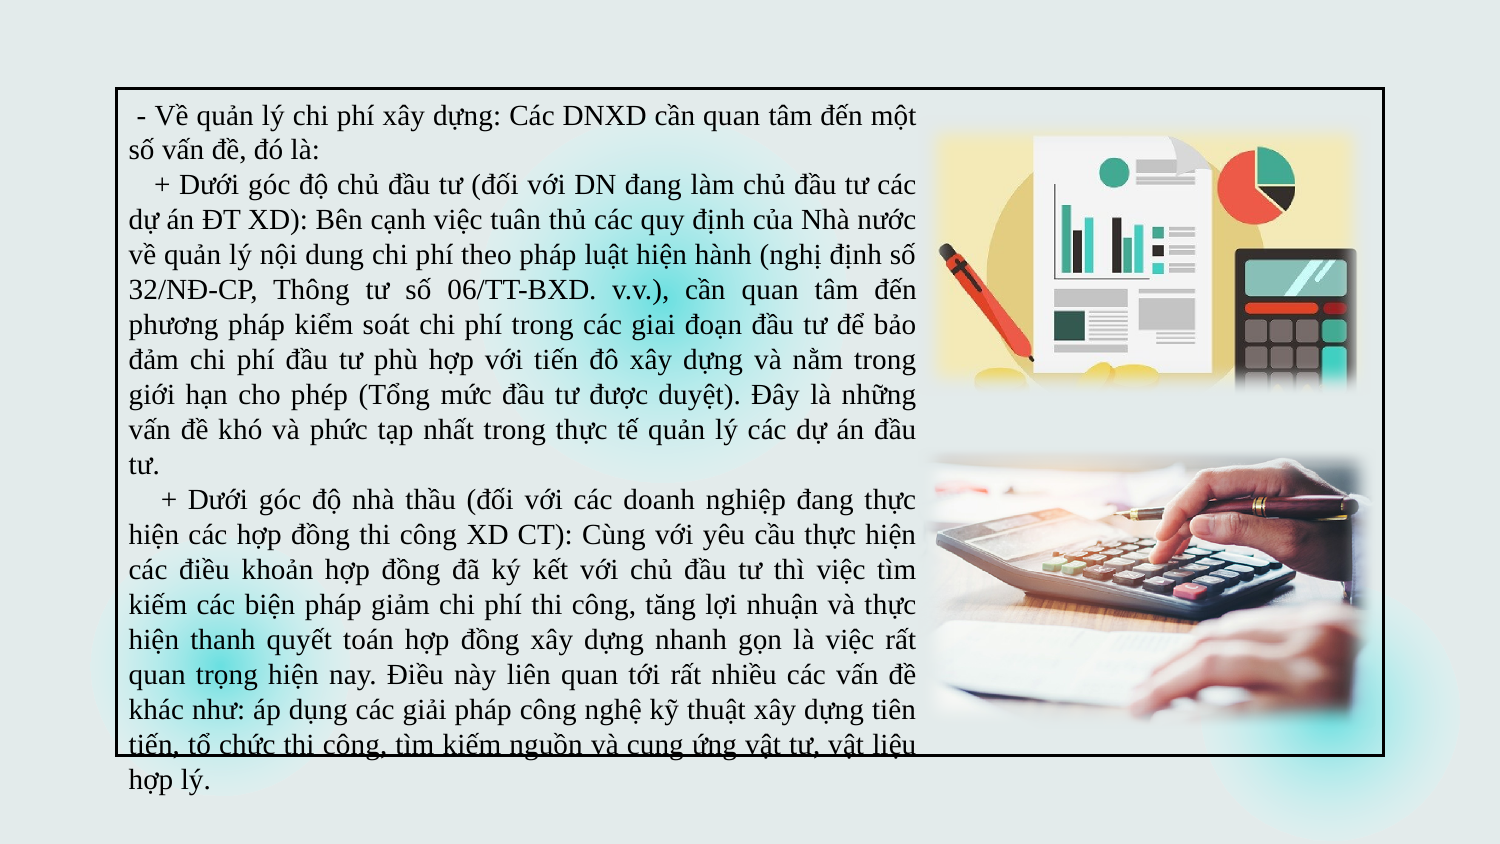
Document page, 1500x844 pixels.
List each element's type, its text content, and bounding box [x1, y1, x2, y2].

picture [918, 115, 1371, 396]
text_box - Về quản lý chi phí xây dựng: Các DNXD cần quan tâm đến một số vấn đề, đó là: + Dưới góc độ chủ đầu tư (đối với DN đang làm chủ đầu tư các dự án ĐT XD): Bên cạnh việc tuân thủ các quy định của Nhà nước về quản lý nội dung chi phí theo pháp luật hiện hành (nghị định số 32/NĐ-CP, Thông tư số 06/TT-BXD. v.v.), cần quan tâm đến phương pháp kiểm soát chi phí trong các giai đoạn đầu tư để bảo đảm chi phí đầu tư phù hợp với tiến đô xây dựng và nằm trong giới hạn cho phép (Tổng mức đầu tư được duyệt). Đây là những vấn đề khó và phức tạp nhất trong thực tế quản lý các dự án đầu tư. + Dưới góc độ nhà thầu (đối với các doanh nghiệp đang thực hiện các hợp đồng thi công XD CT): Cùng với yêu cầu thực hiện các điều khoản hợp đồng đã ký kết với chủ đầu tư thì việc tìm kiếm các biện pháp giảm chi phí thi công, tăng lợi nhuận và thực hiện thanh quyết toán hợp đồng xây dựng nhanh gọn là việc rất quan trọng hiện nay. Điều này liên quan tới rất nhiều các vấn đề khác như: áp dụng các giải pháp công nghệ kỹ thuật xây dựng tiên tiến, tổ chức thi công, tìm kiếm nguồn và cung ứng vật tư, vật liệu hợp lý. [113, 88, 933, 803]
picture [918, 447, 1376, 729]
